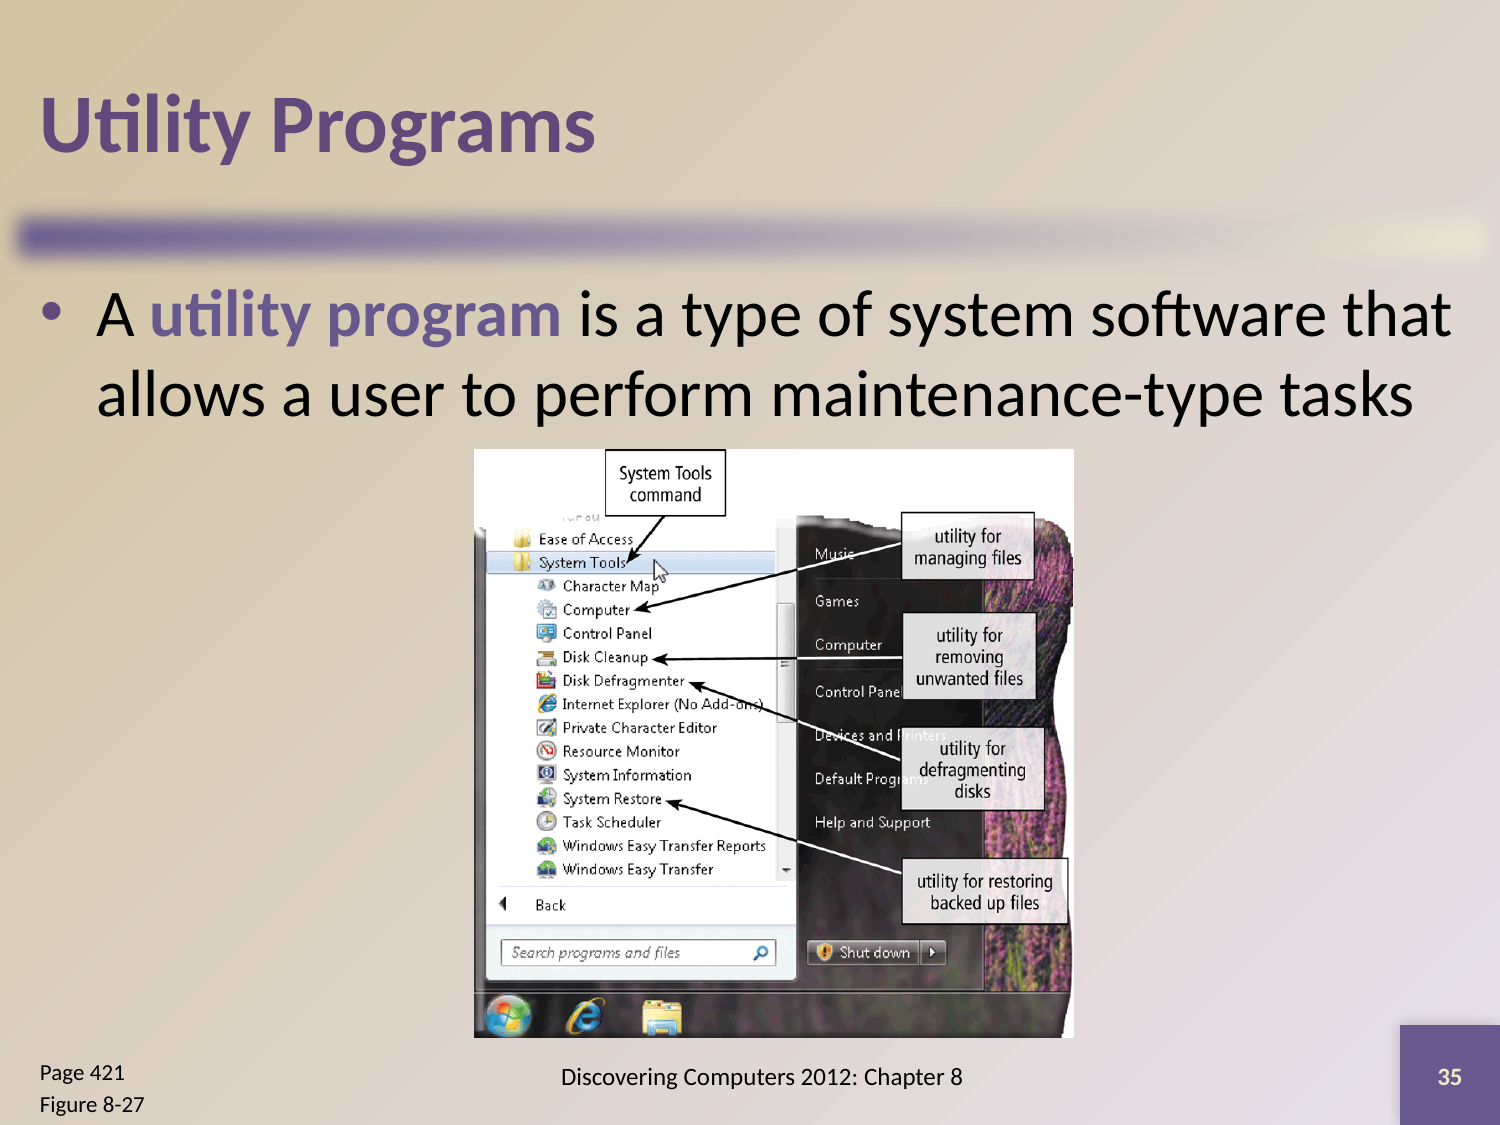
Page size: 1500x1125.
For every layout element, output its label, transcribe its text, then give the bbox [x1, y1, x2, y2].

footer Discovering Computers 2012: Chapter 8 [450, 1037, 1075, 1113]
list Page 421 Figure 8-27 [24, 1050, 300, 1125]
slide_number 35 [1400, 1025, 1500, 1125]
picture [474, 449, 1074, 1038]
list A utility program is a type of system software that allows a user to perform maintenance-type tasks [24, 262, 1475, 1025]
title Utility Programs [24, 24, 1475, 213]
